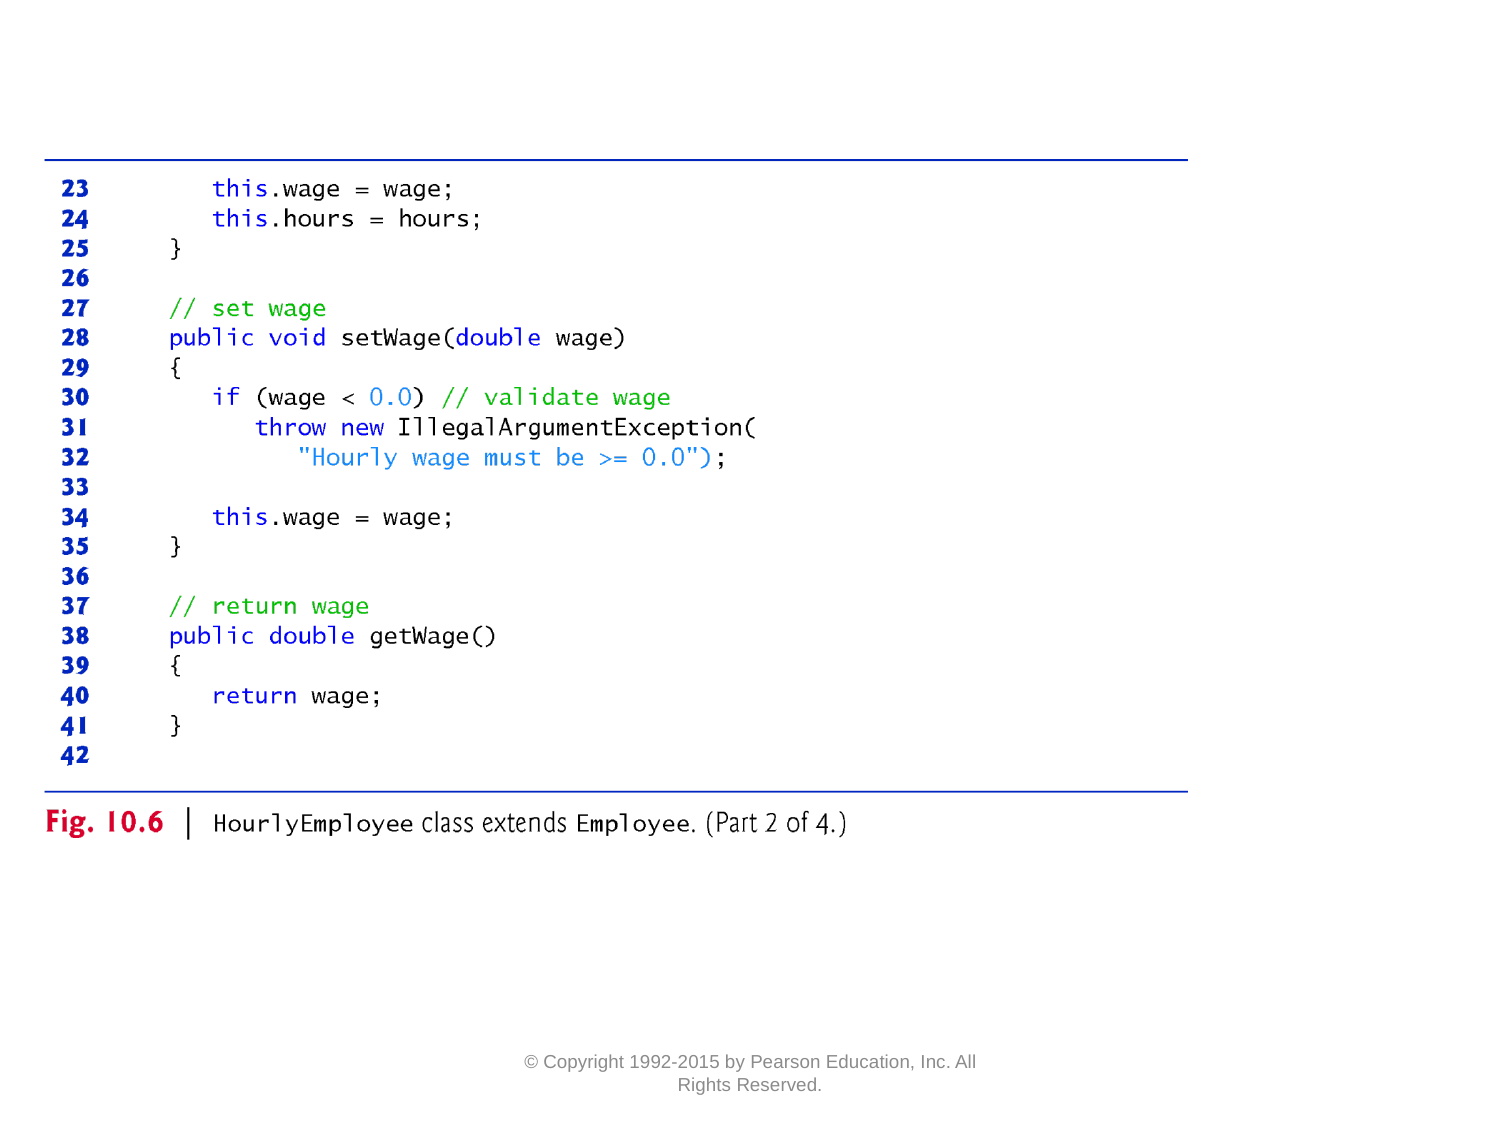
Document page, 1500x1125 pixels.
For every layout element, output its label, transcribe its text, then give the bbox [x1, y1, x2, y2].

picture [0, 106, 1500, 1018]
footer © Copyright 1992-2015 by Pearson Education, Inc. All Rights Reserved. [496, 1042, 1004, 1103]
